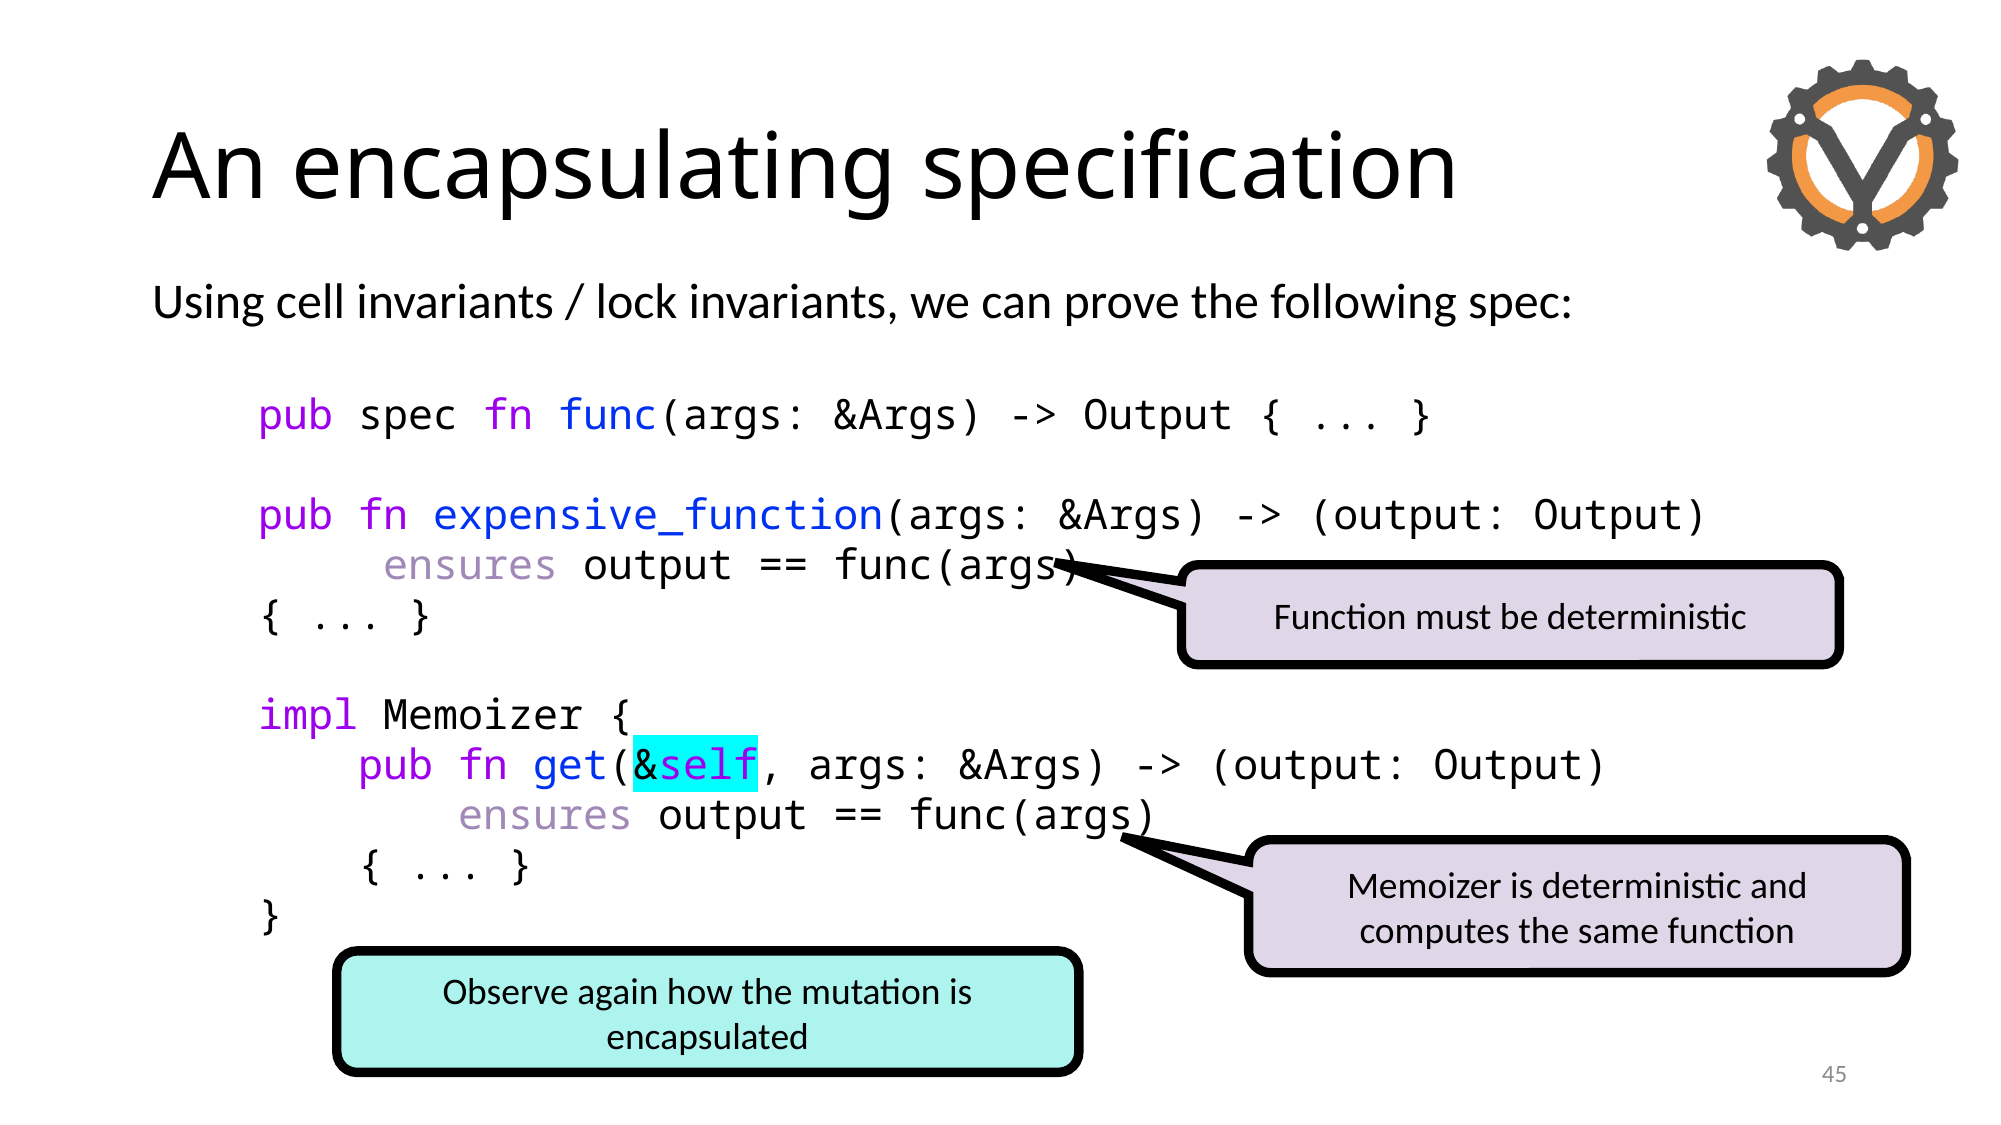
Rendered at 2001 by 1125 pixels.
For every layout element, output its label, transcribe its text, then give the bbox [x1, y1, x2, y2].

text_box pub spec fn func(args: &Args) -> Output { ... } pub fn expensive_function(args: &Args) -> (output: Output) ensures output == func(args) { ... } impl Memoizer { pub fn get(&self, args: &Args) -> (output: Output) ensures output == func(args) { ... } } [243, 380, 1969, 946]
text_box Using cell invariants / lock invariants, we can prove the following spec: [137, 261, 1640, 337]
picture [1766, 59, 1959, 252]
text_box Memoizer is deterministic and computes the same function [1121, 835, 1908, 974]
slide_number 45 [1412, 1042, 1863, 1103]
text_box Function must be deterministic [1054, 561, 1841, 666]
title An encapsulating specification [137, 59, 1751, 278]
text_box Observe again how the mutation is encapsulated [335, 949, 1080, 1074]
